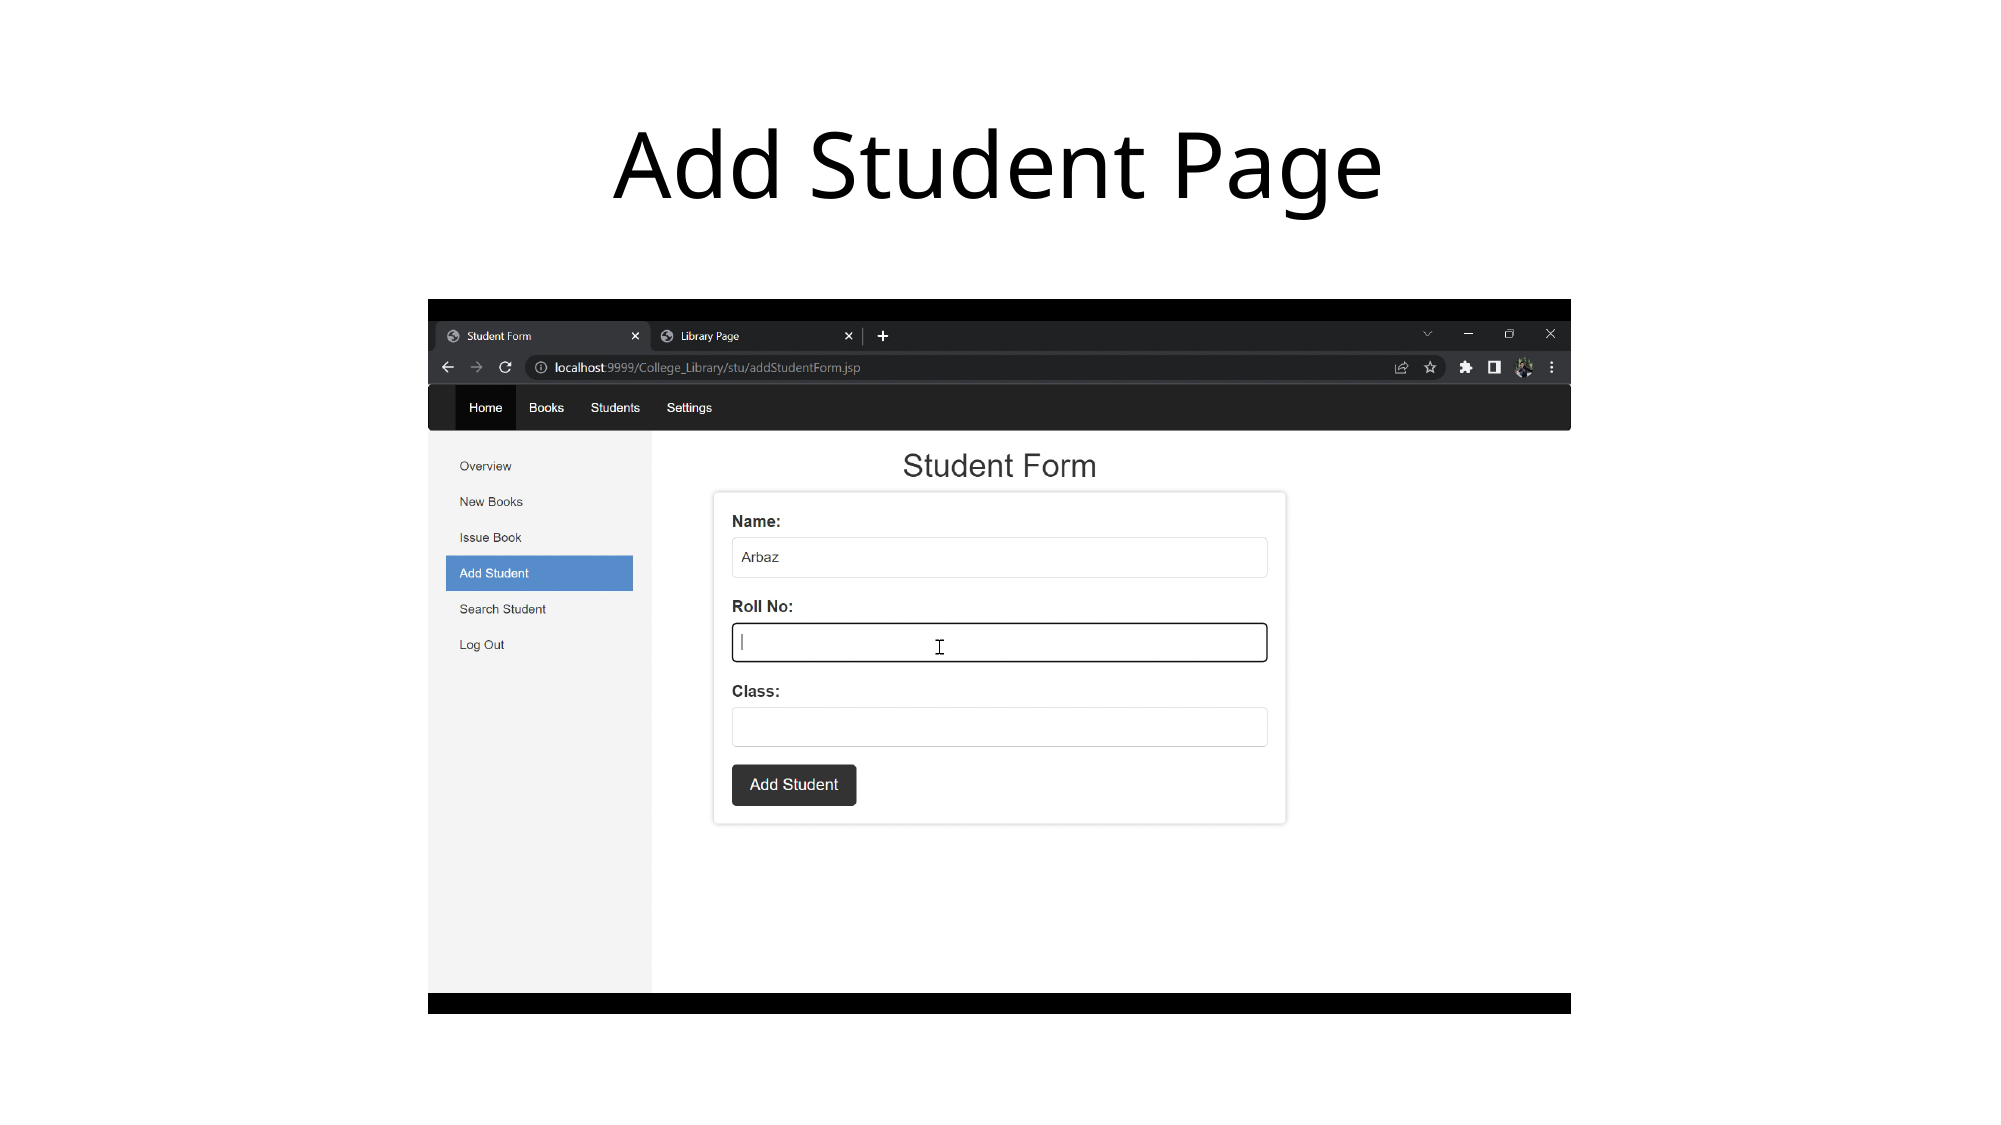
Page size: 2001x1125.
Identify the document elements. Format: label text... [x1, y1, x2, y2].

title Add Student Page [137, 59, 1863, 278]
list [428, 299, 1572, 1014]
